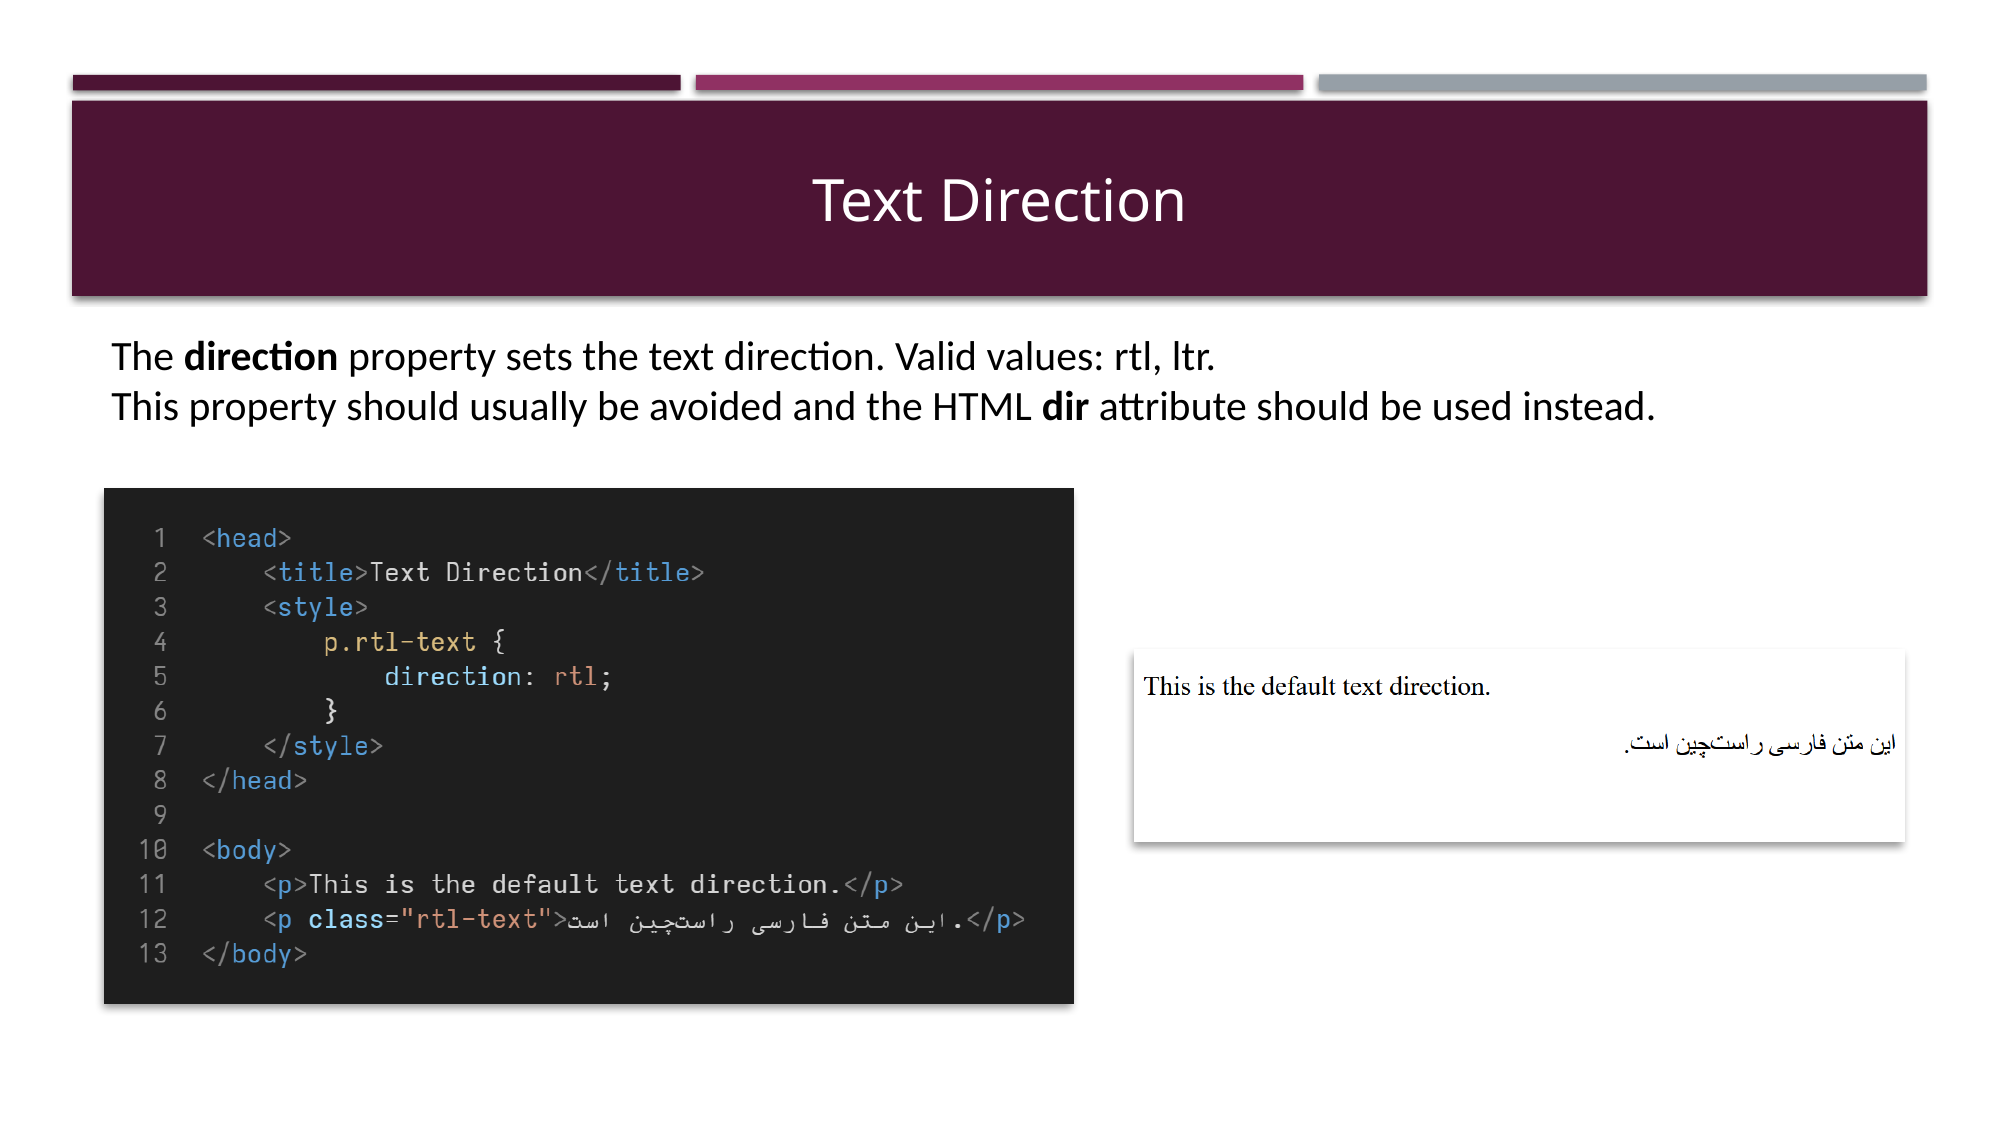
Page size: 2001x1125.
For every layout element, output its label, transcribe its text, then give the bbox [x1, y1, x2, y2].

picture [103, 487, 1075, 1004]
text_box The direction property sets the text direction. Valid values: rtl, ltr. This property should usually be avoided and the HTML dir attribute should be used instead. [96, 321, 1672, 436]
picture [1133, 649, 1906, 843]
title Text Direction [95, 152, 1905, 241]
